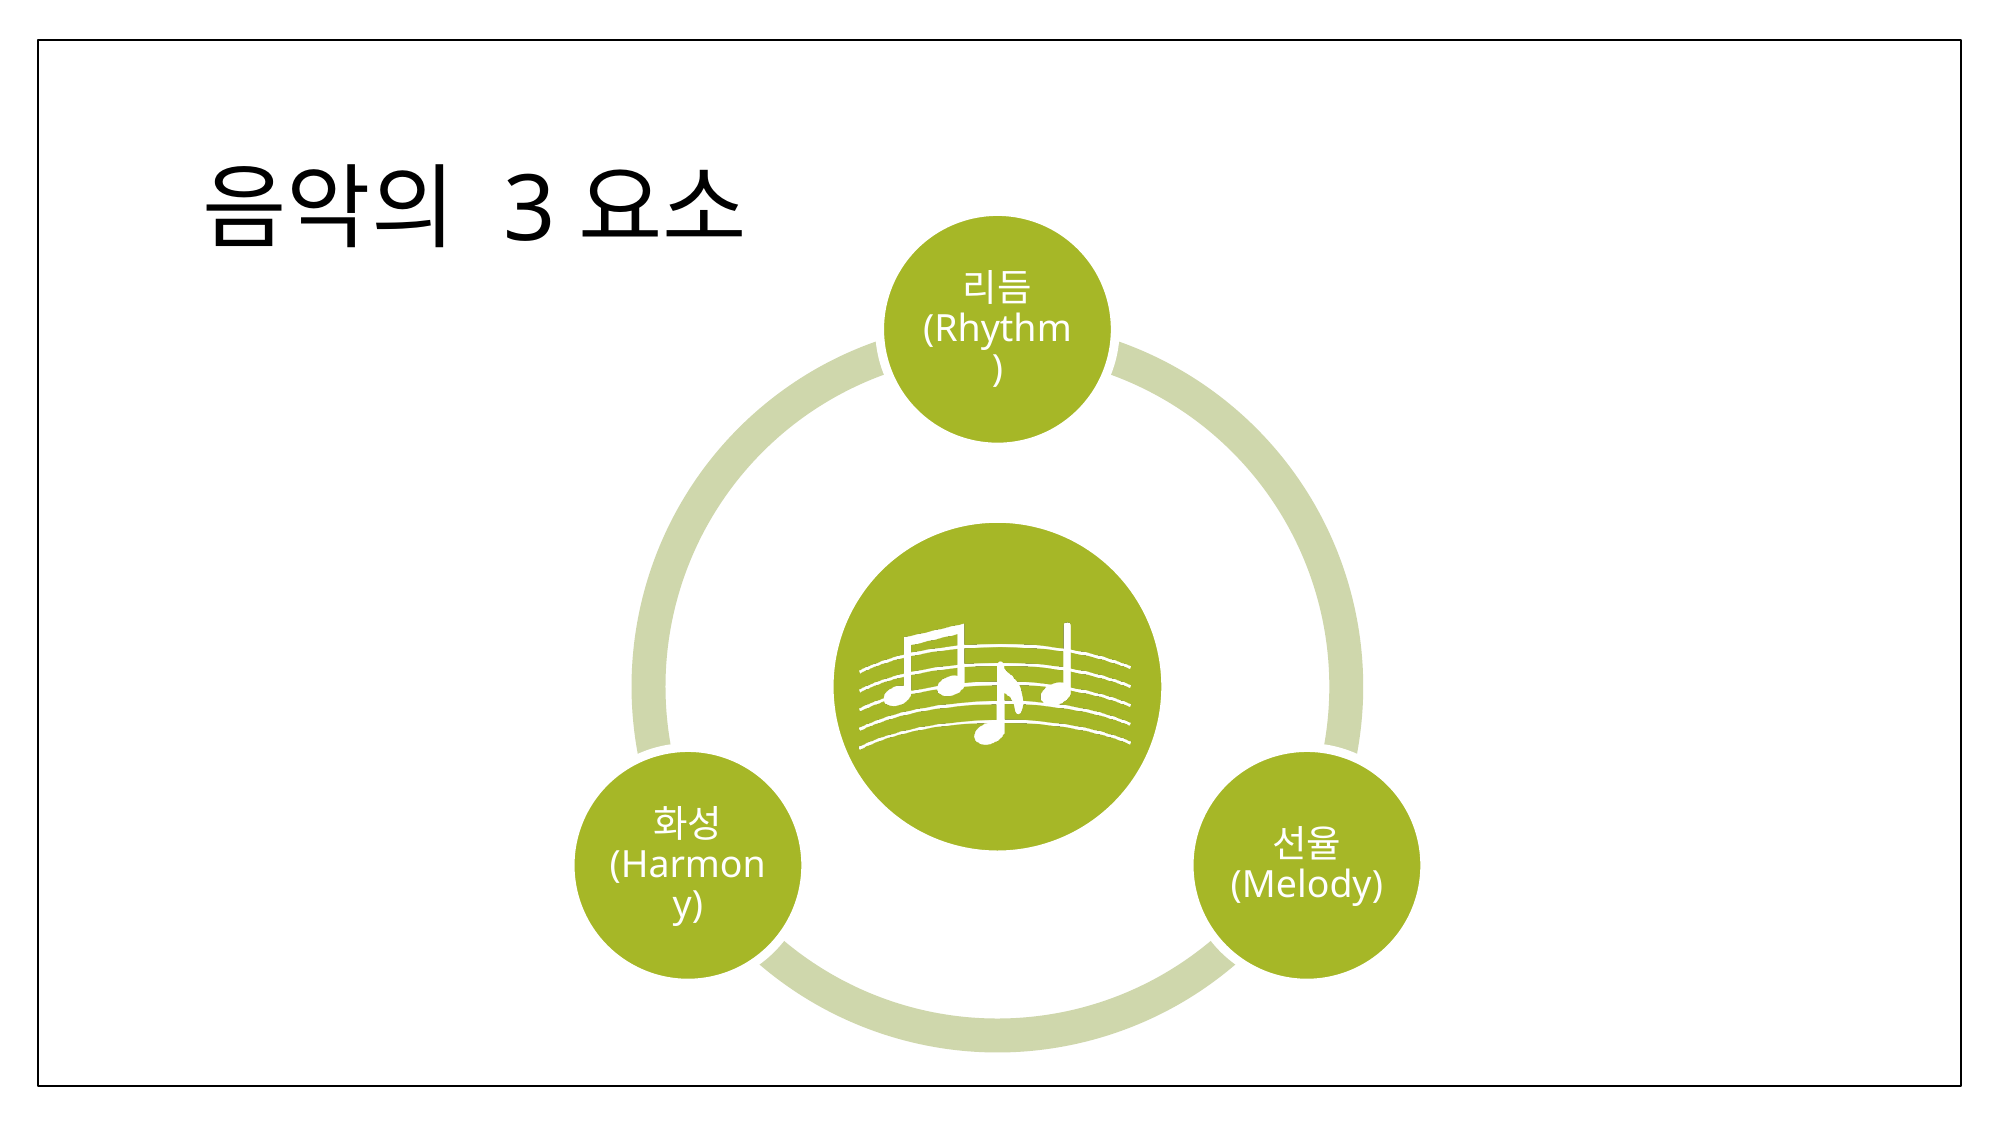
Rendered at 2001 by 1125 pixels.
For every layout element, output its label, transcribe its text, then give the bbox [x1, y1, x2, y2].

title 음악의 3요소 [187, 99, 1808, 323]
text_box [330, 210, 1665, 1101]
picture [843, 535, 1147, 839]
